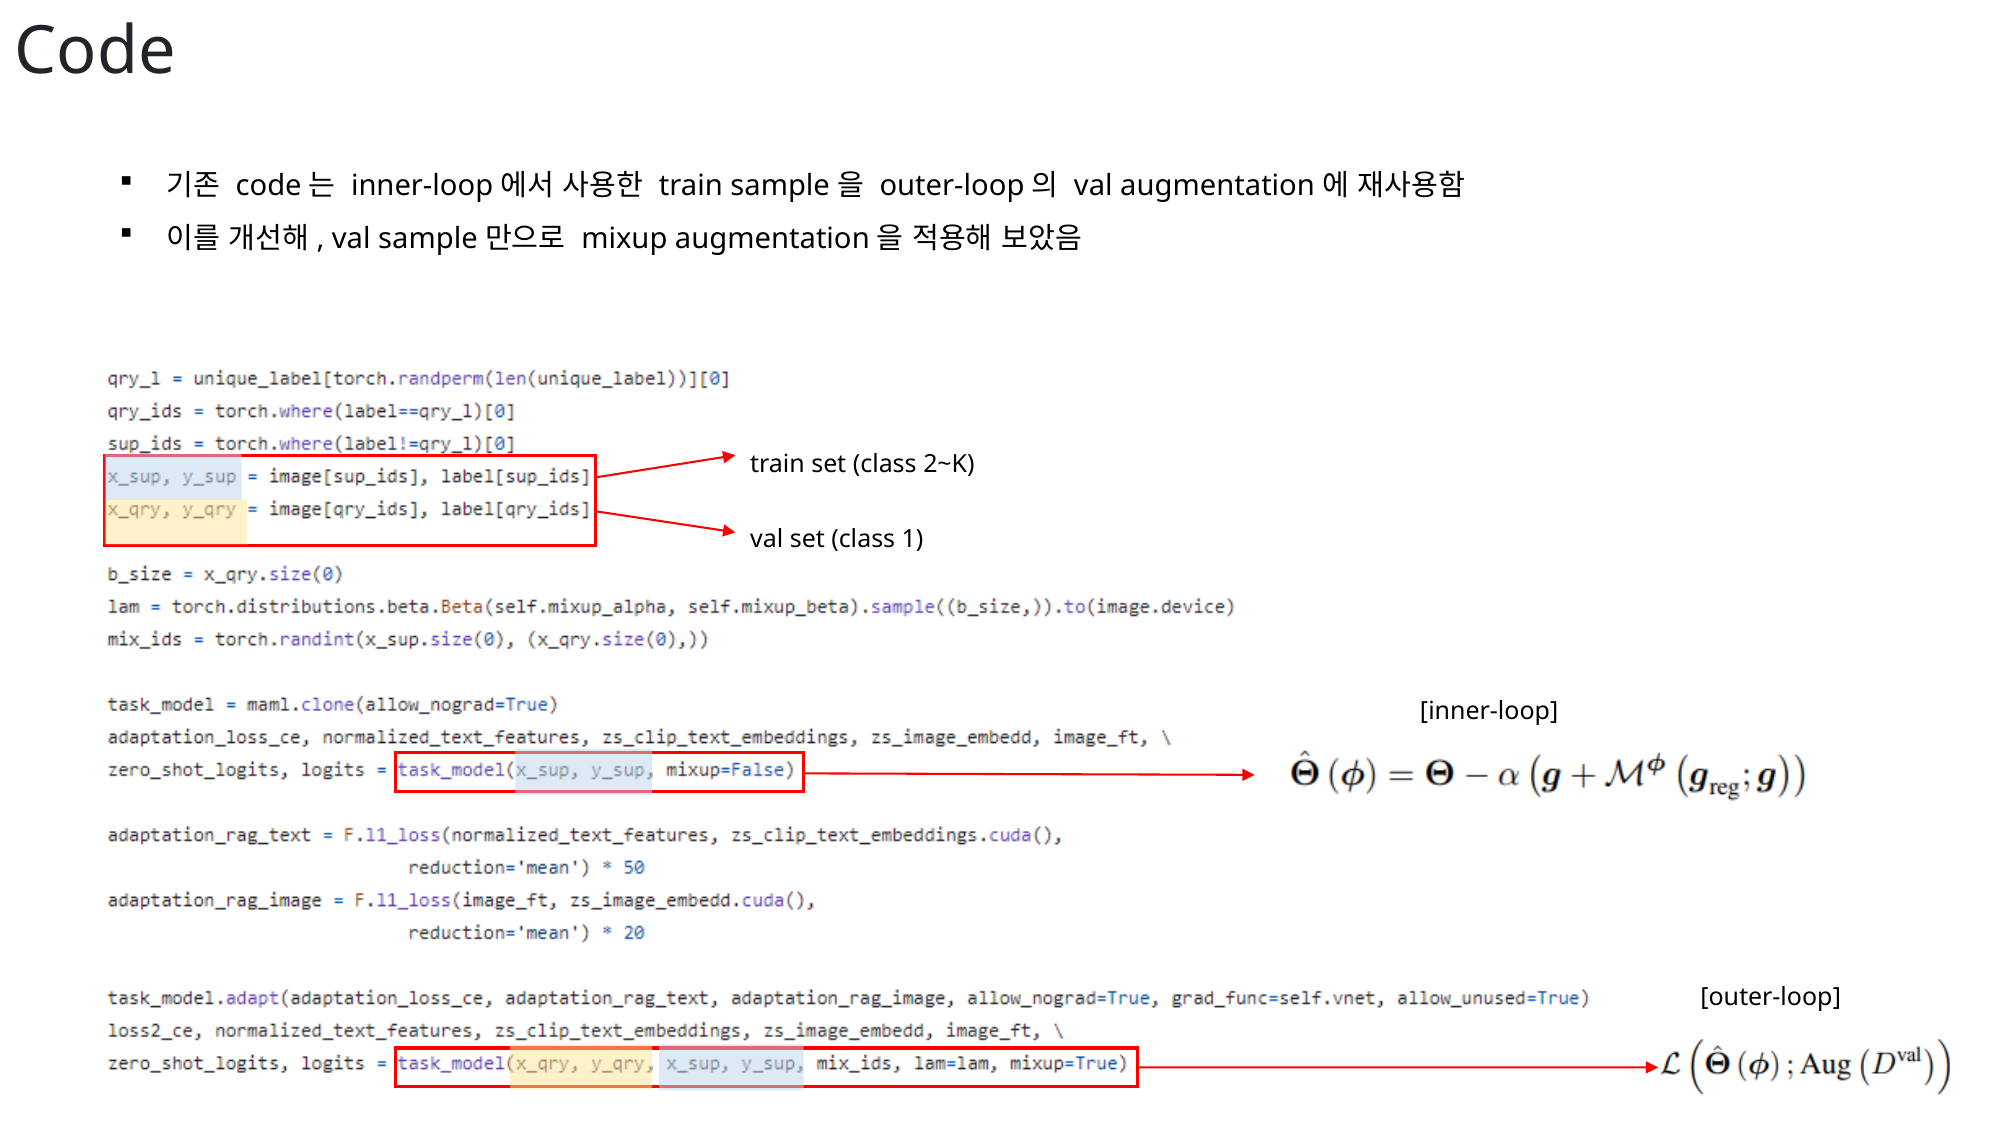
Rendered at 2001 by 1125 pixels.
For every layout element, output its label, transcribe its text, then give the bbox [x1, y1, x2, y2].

text_box 기존 code는 inner-loop에서 사용한 train sample을 outer-loop의 val augmentation에 재사용함 이를 개선해, val sample만으로 mixup augmentation을 적용해 보았음 [104, 141, 1948, 262]
text_box Code [0, 0, 210, 95]
text_box [outer-loop] [1685, 958, 1900, 1019]
picture [1658, 1038, 1954, 1097]
picture [104, 367, 1812, 1086]
text_box [509, 1086, 653, 1090]
text_box [658, 1086, 805, 1091]
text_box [595, 511, 736, 533]
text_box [595, 455, 736, 478]
